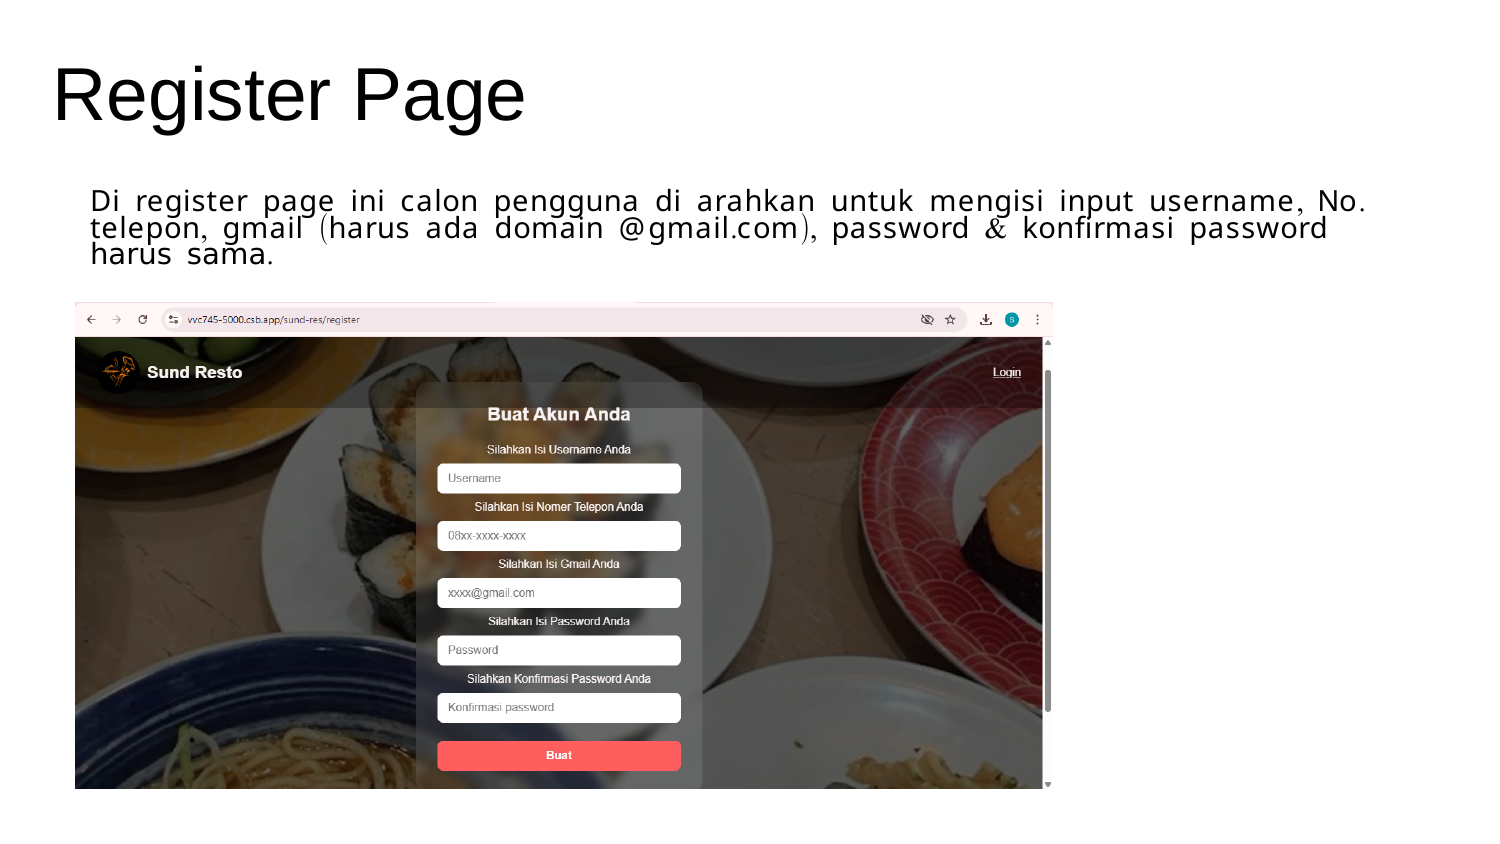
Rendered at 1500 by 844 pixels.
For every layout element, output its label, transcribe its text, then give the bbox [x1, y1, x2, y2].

title Register Page [37, 37, 1425, 152]
subtitle Di register page ini calon pengguna di arahkan untuk mengisi input username, No. telepon, gmail (harus ada domain @gmail.com), password & konfirmasi password harus sama. [37, 176, 1425, 789]
picture [74, 302, 1053, 790]
